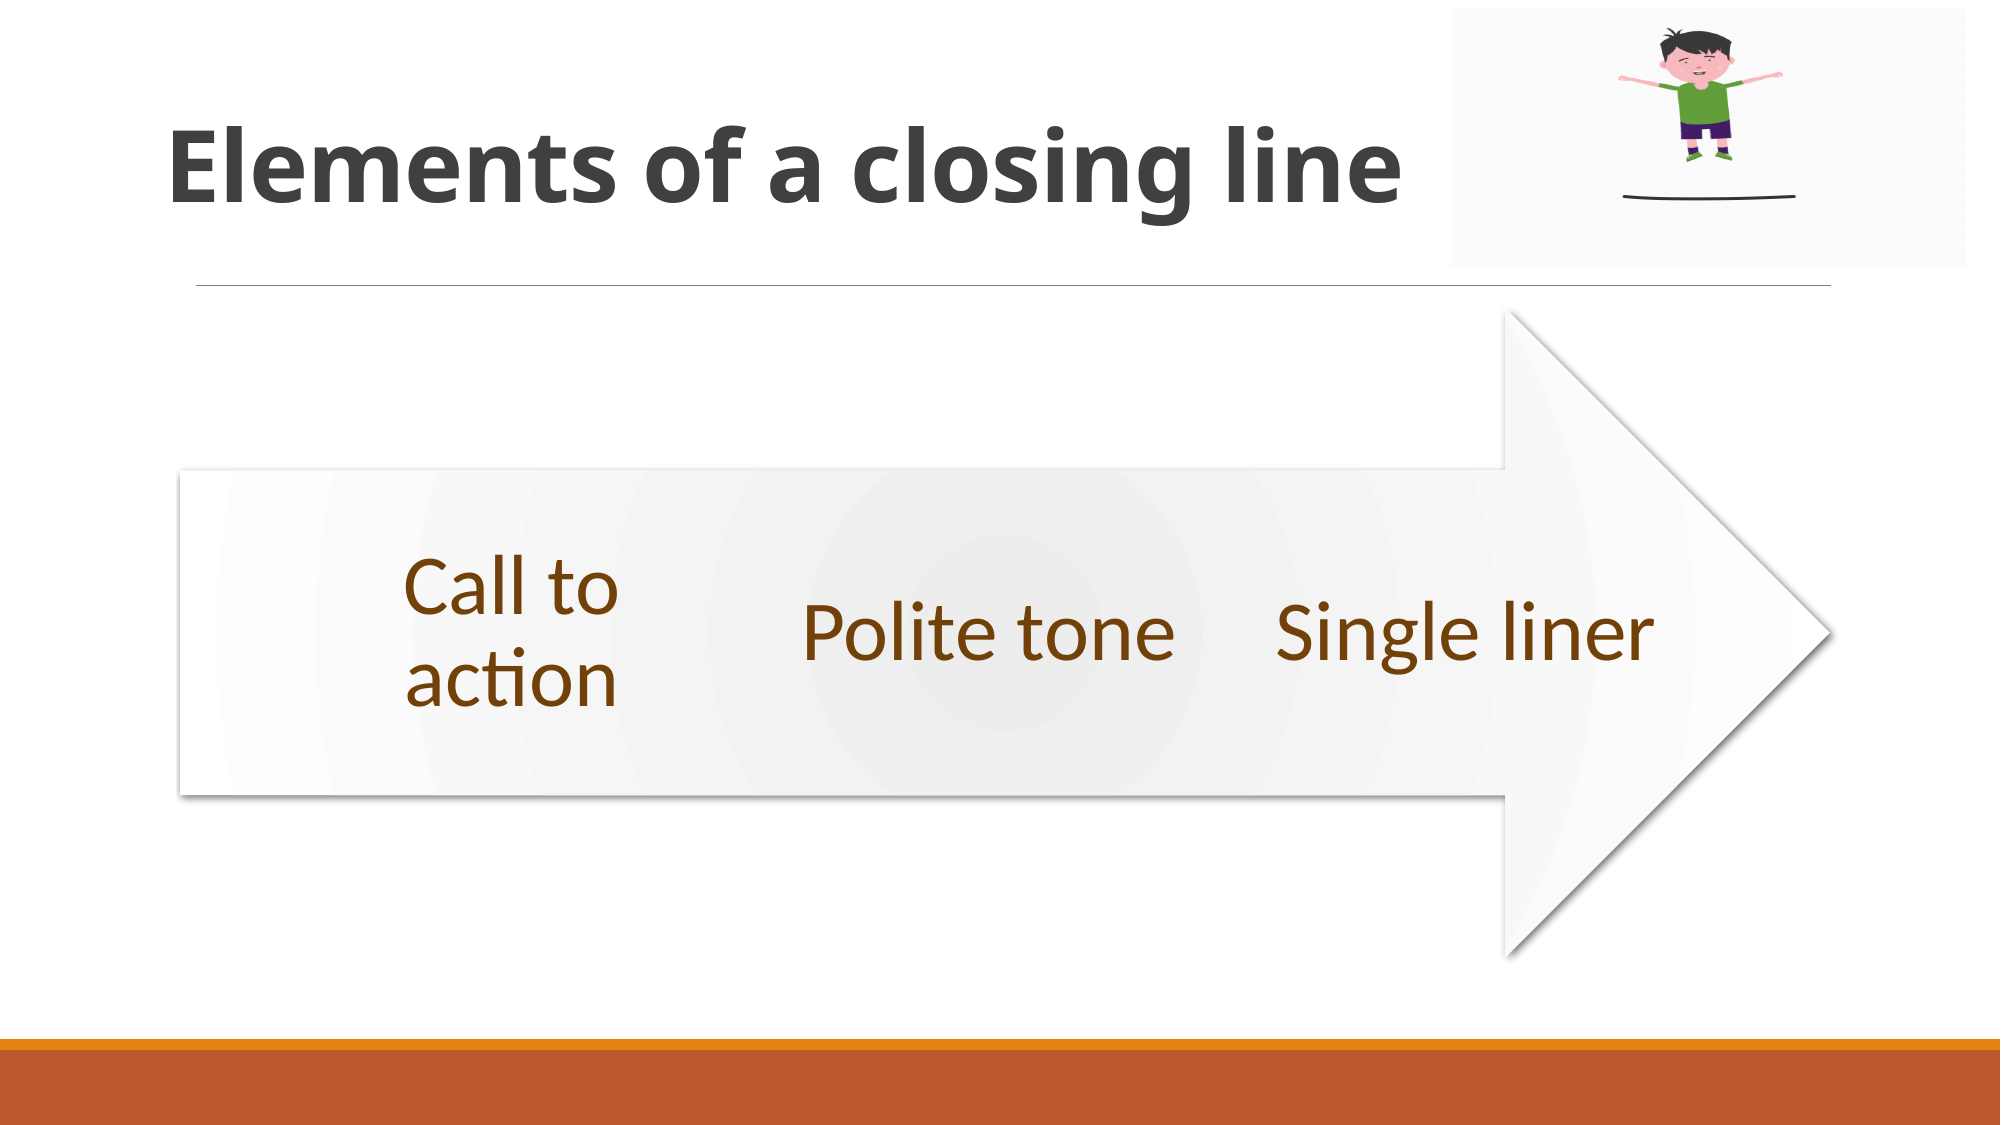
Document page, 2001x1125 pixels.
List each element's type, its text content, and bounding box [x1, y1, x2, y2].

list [179, 302, 1831, 964]
picture [1451, 8, 1966, 268]
title Elements of a closing line [149, 101, 1449, 231]
